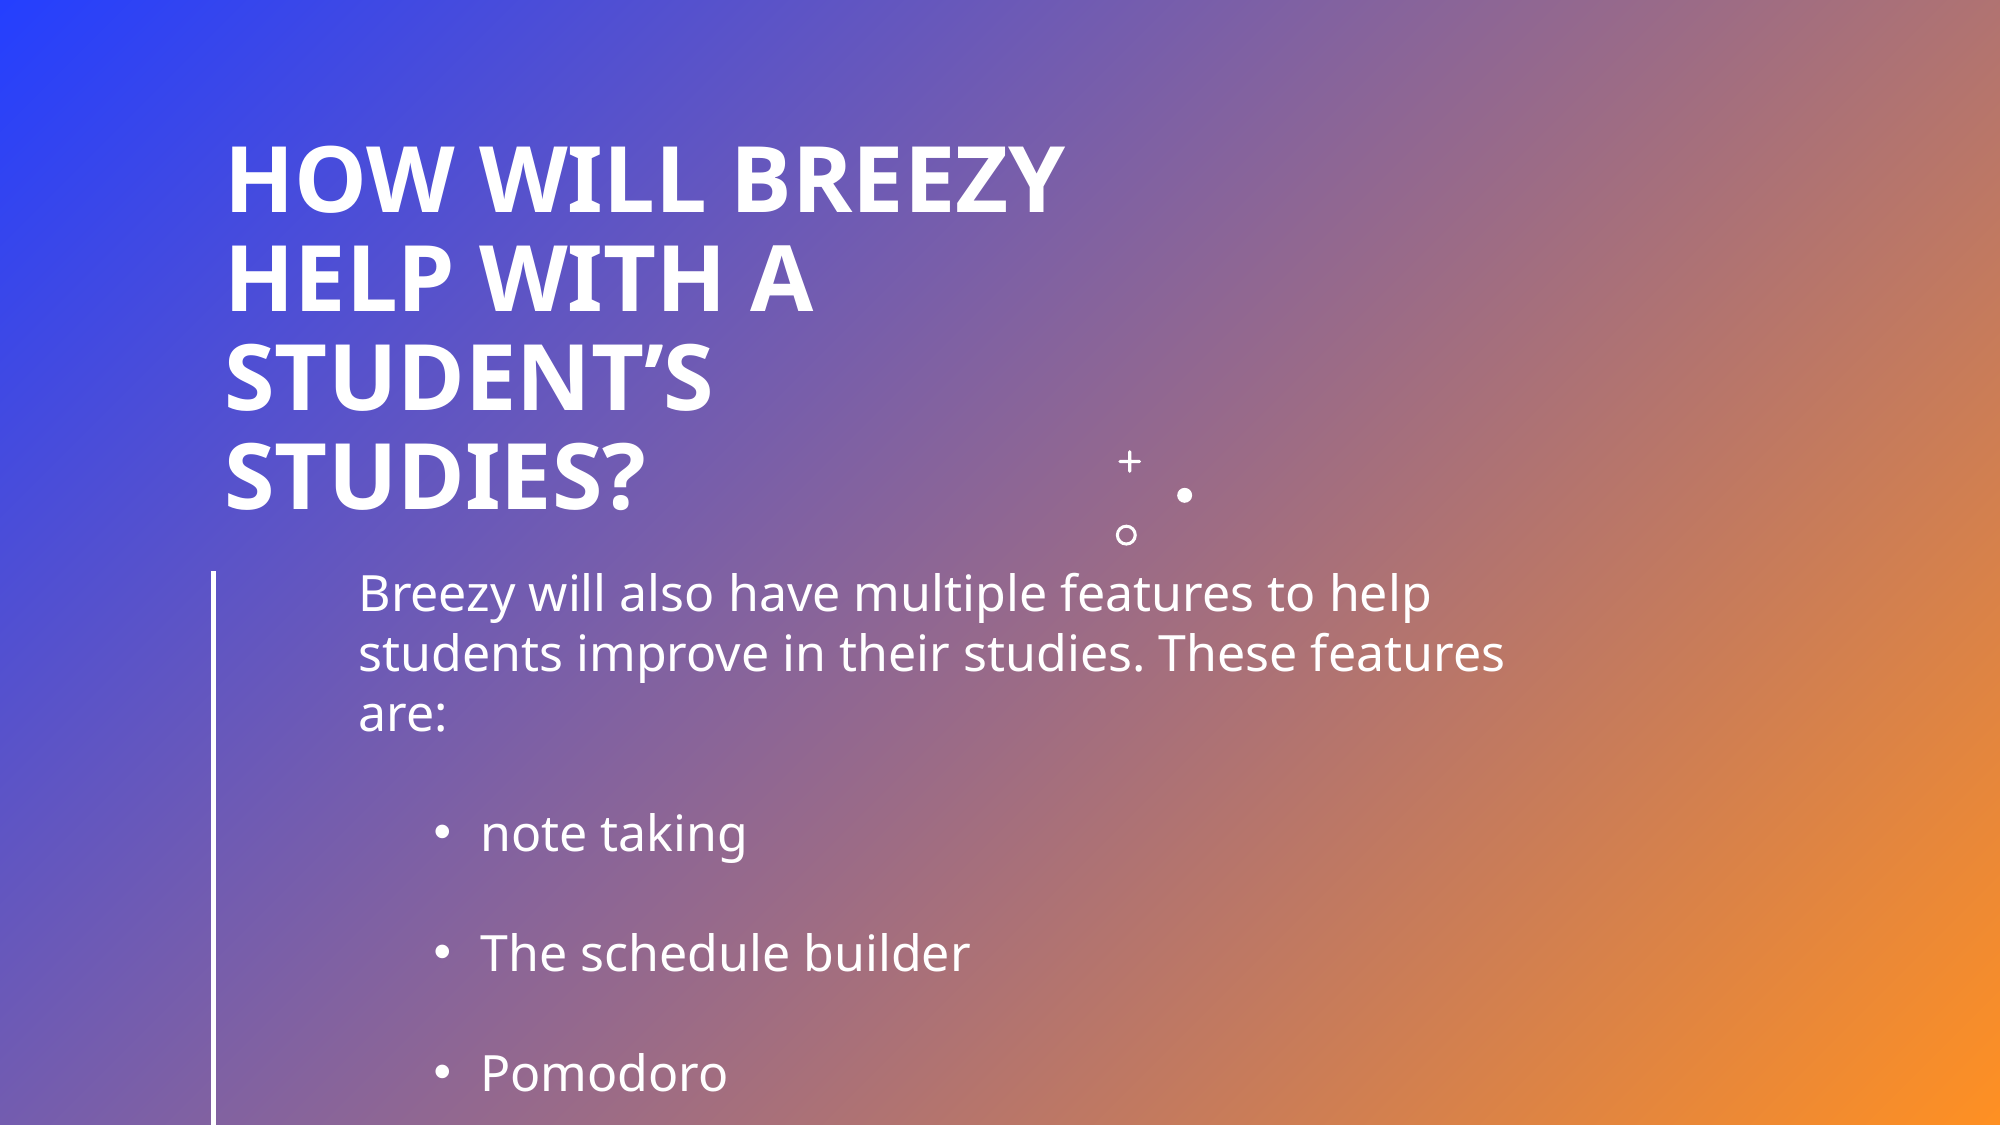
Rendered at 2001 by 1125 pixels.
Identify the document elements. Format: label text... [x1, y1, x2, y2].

text_box [1118, 450, 1142, 473]
title How will Breezy help with a student’s studies? [209, 70, 1097, 537]
text_box [1115, 524, 1137, 546]
text_box [1177, 487, 1193, 503]
text_box [0, 0, 2000, 1125]
text_box Breezy will also have multiple features to help students improve in their studies. These features are: note taking The schedule builder Pomodoro [343, 553, 1561, 1125]
